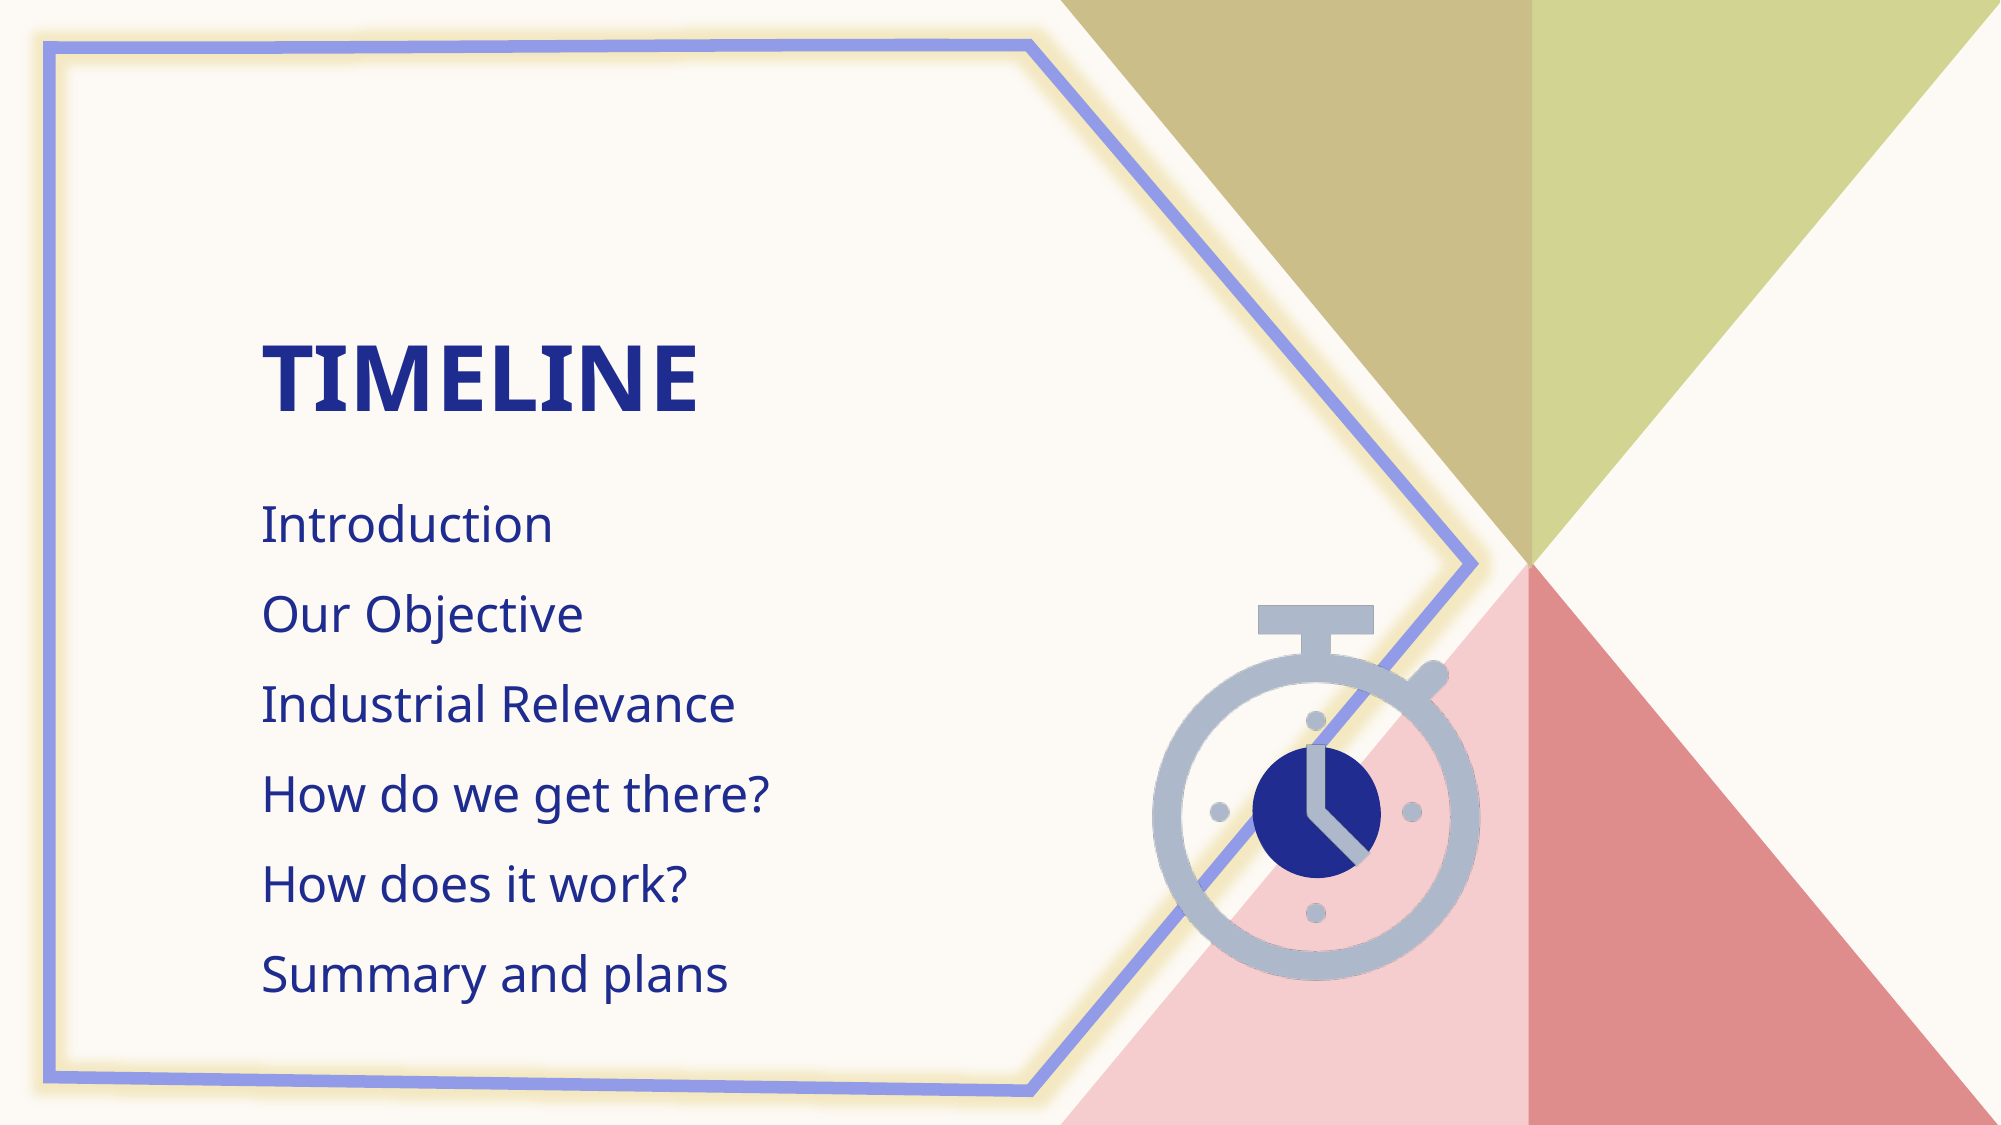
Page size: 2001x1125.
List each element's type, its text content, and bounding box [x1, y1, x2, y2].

title TimeLine [1283, 311, 1380, 426]
picture [1085, 562, 1547, 1024]
text_box [48, 43, 1471, 1092]
